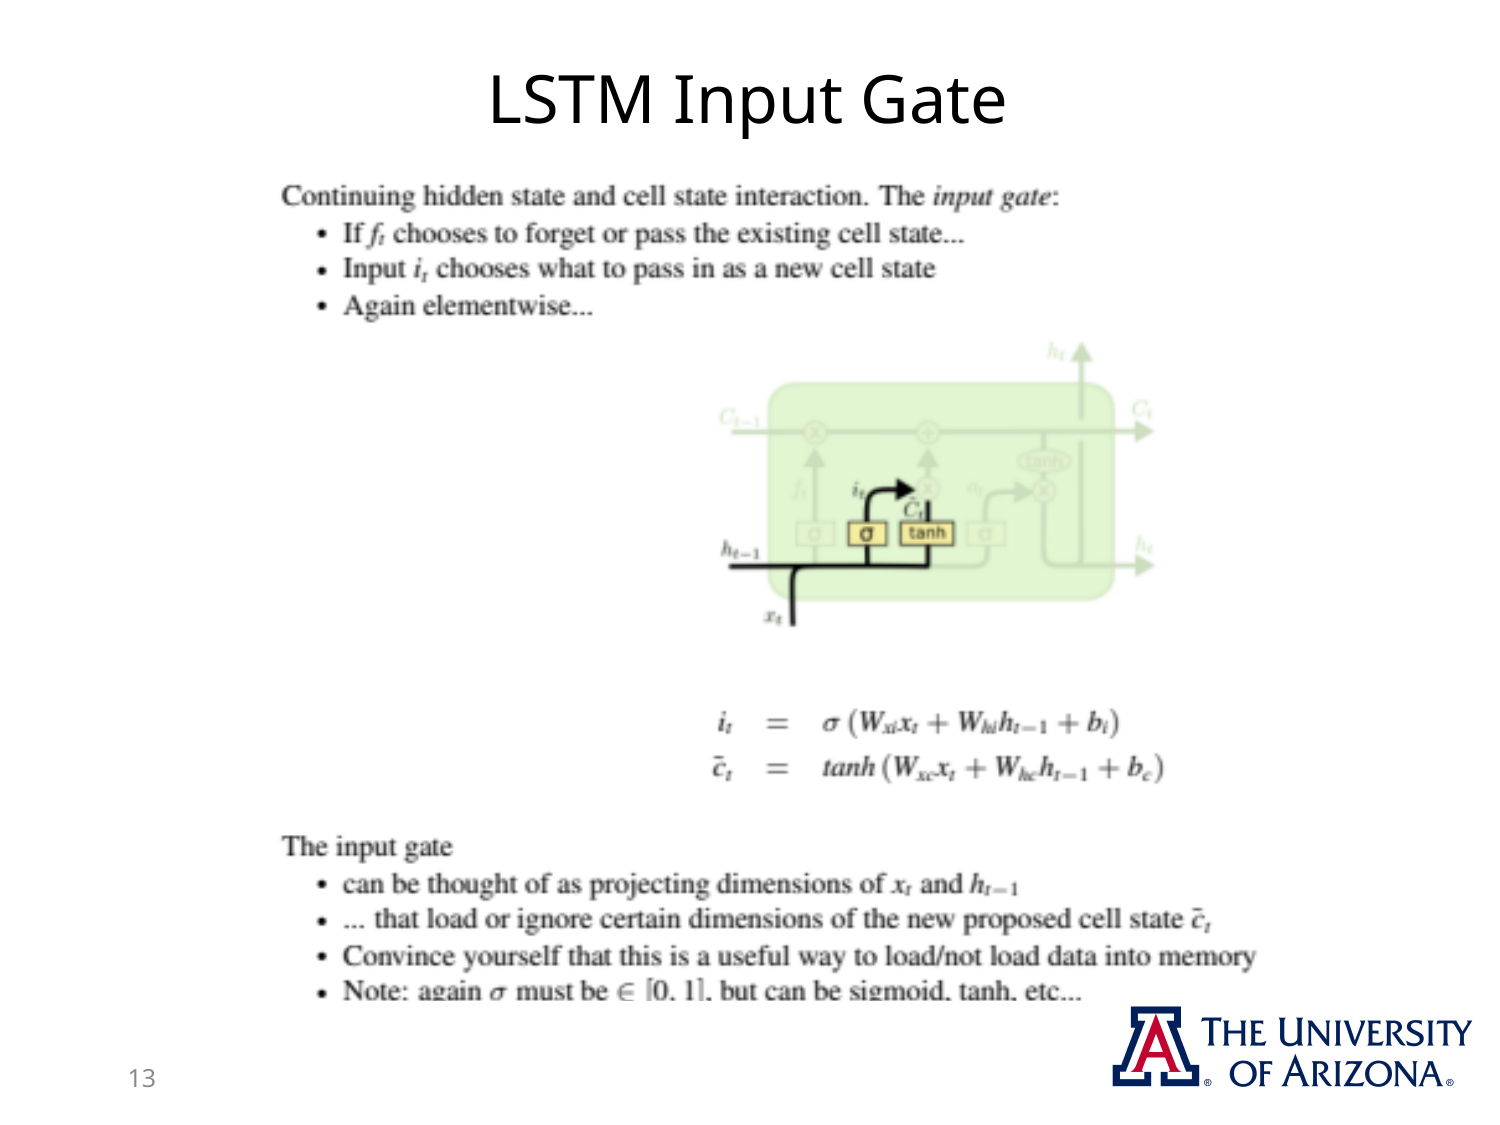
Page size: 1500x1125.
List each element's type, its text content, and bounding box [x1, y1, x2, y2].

title LSTM Input Gate [110, 34, 1386, 146]
slide_number 13 [76, 1049, 172, 1109]
picture [243, 176, 1478, 1094]
